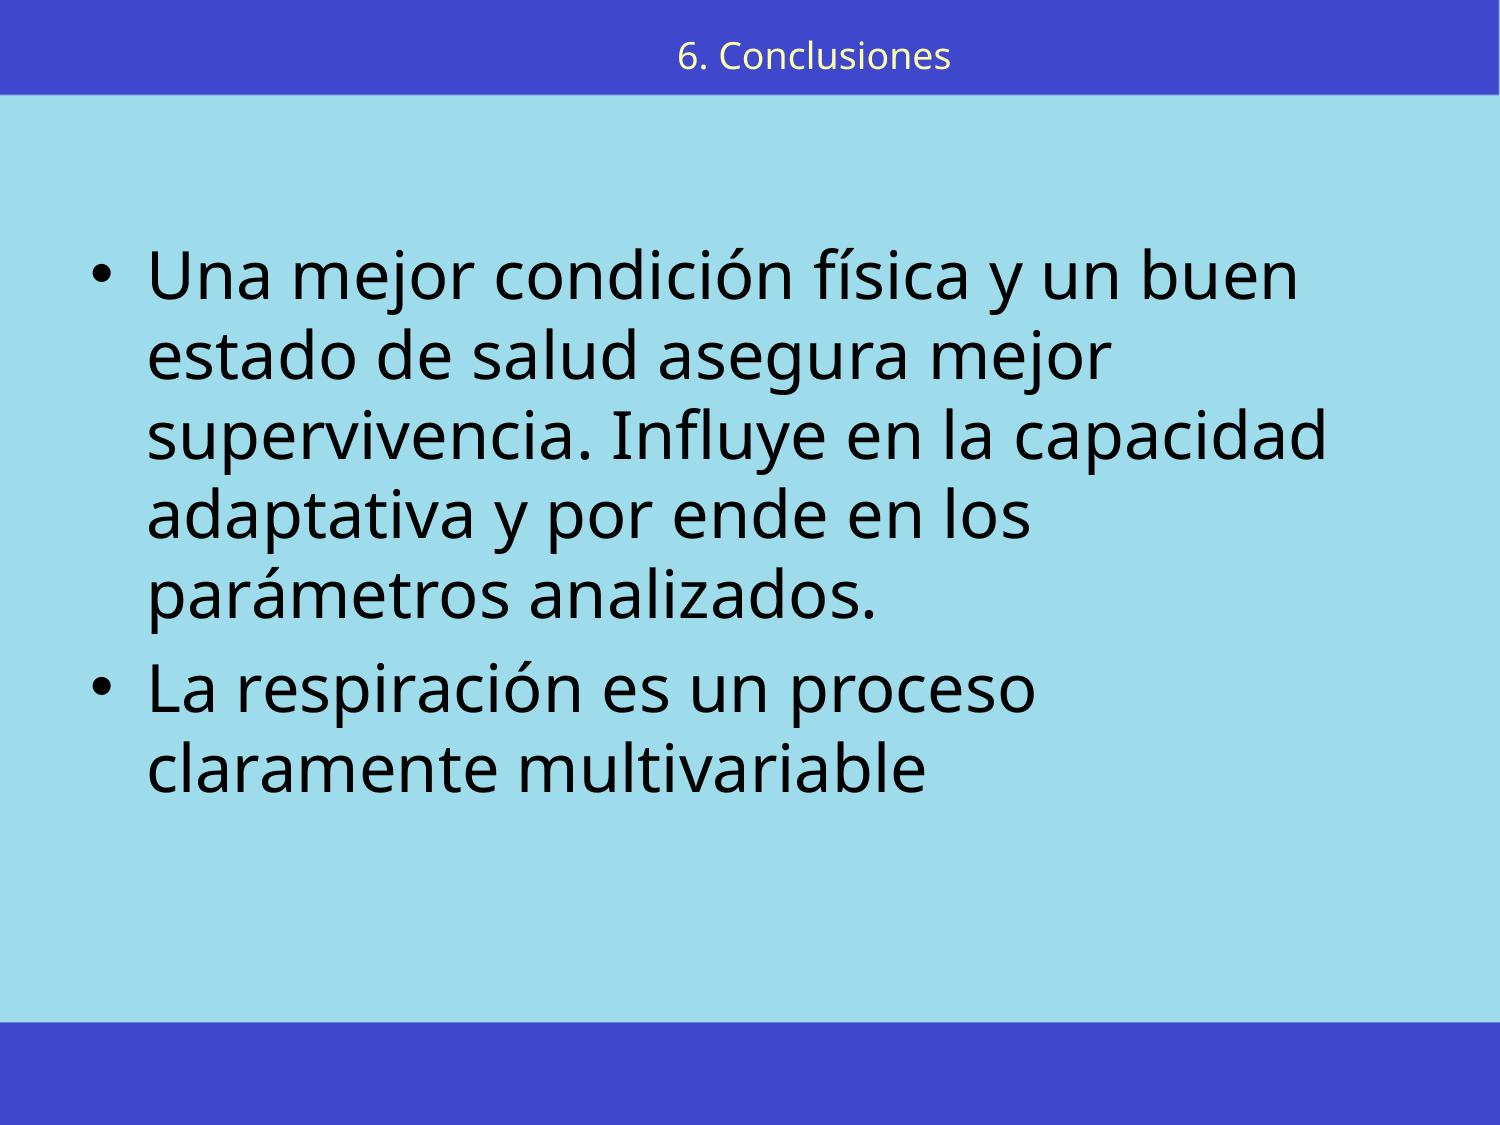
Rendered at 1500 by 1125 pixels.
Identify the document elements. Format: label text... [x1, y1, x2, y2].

picture [0, 0, 1500, 1125]
list Una mejor condición física y un buen estado de salud asegura mejor supervivencia. Influye en la capacidad adaptativa y por ende en los parámetros analizados. La respiración es un proceso claramente multivariable [75, 224, 1425, 968]
text_box 6. Conclusiones [587, 24, 967, 85]
